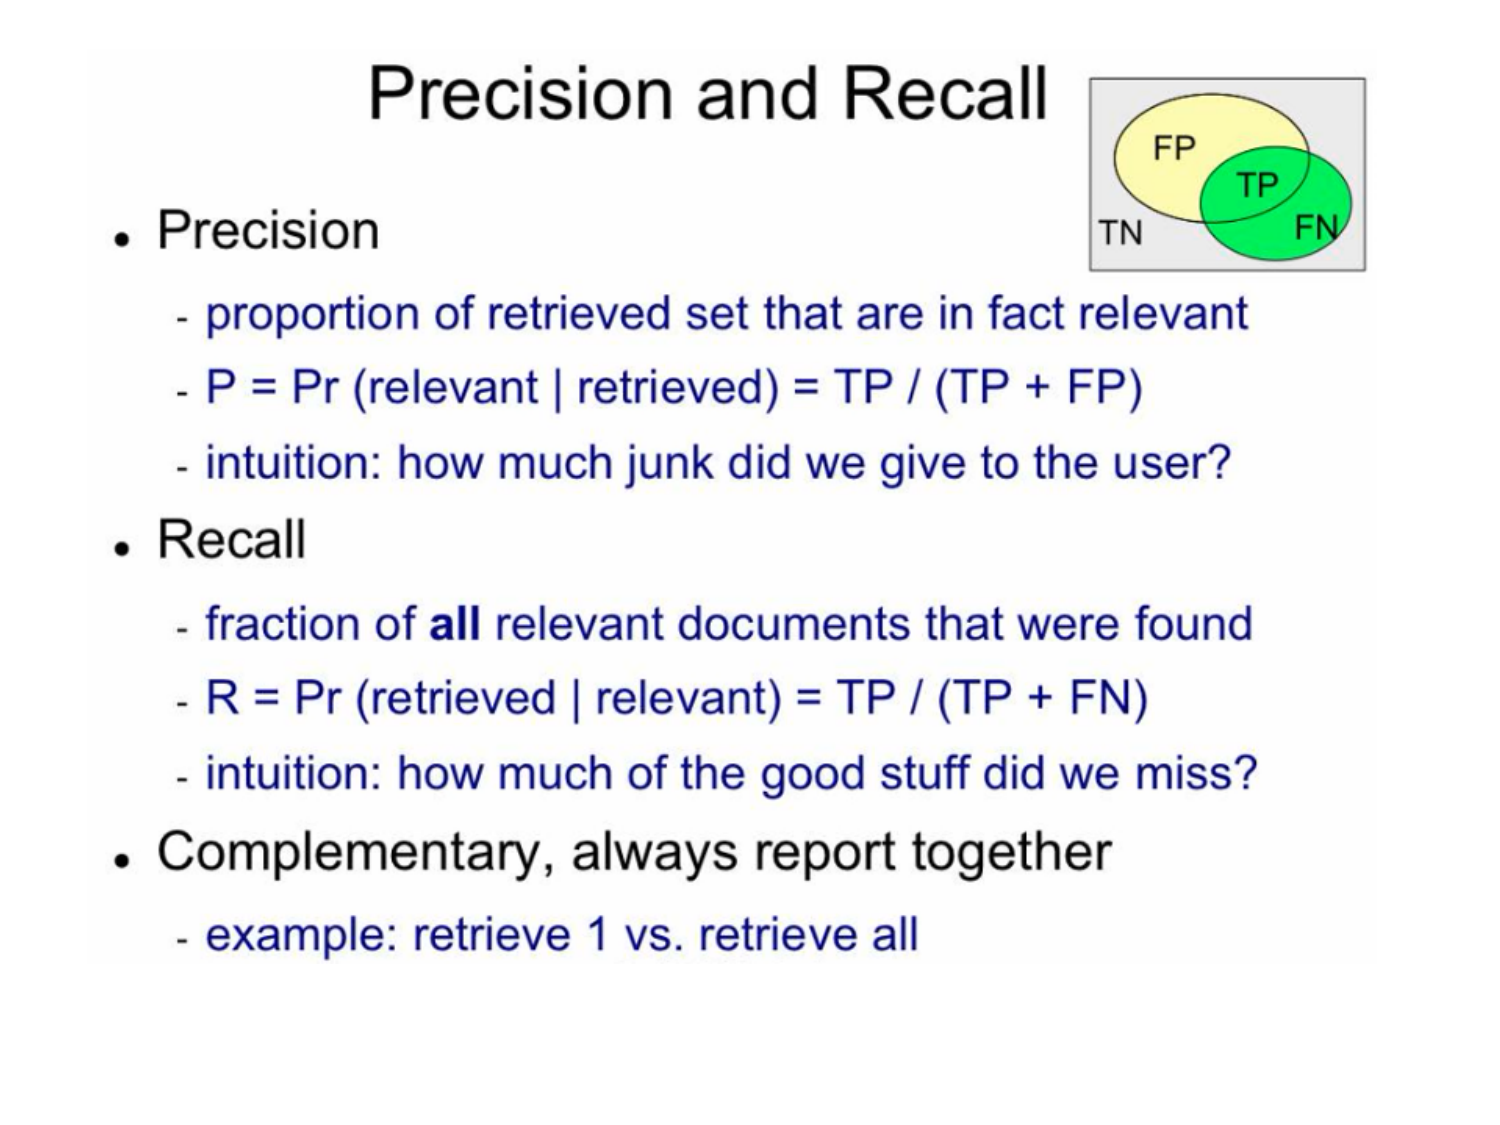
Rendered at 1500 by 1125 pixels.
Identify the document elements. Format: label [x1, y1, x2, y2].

picture [87, 49, 1377, 965]
